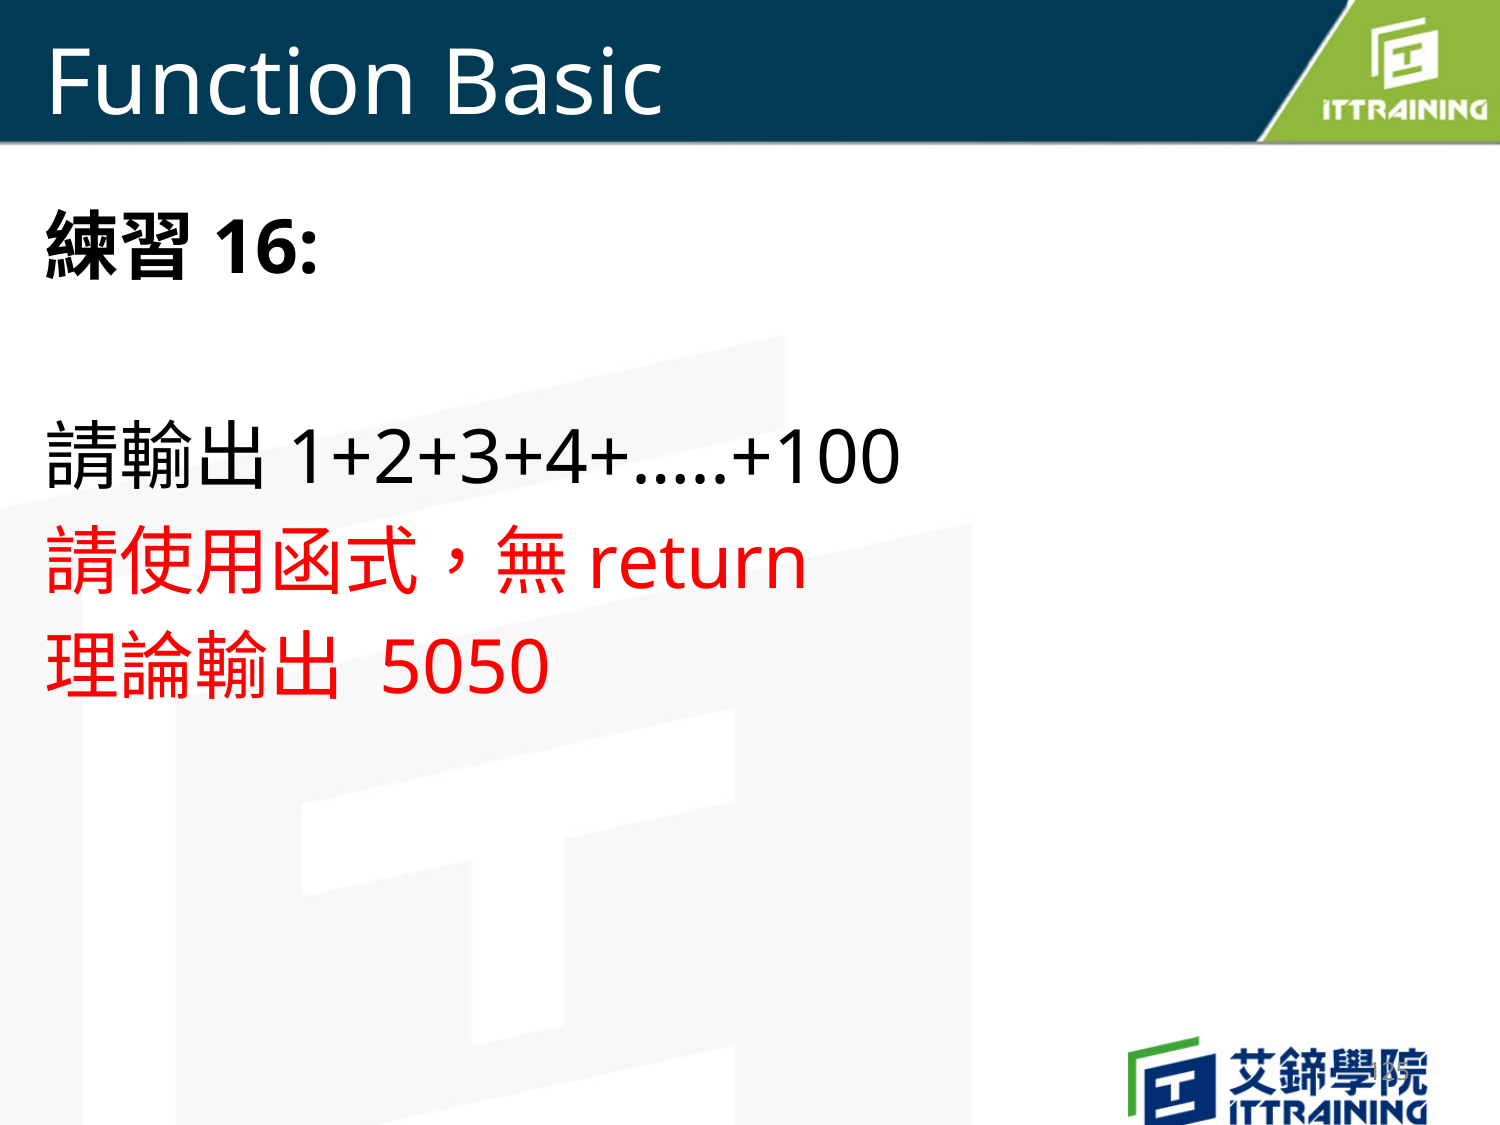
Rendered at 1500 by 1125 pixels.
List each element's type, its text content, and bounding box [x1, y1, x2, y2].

title Function Basic [29, 0, 1380, 172]
picture [0, 0, 1500, 1125]
slide_number 125 [1074, 1042, 1425, 1103]
list 練習16: 請輸出1+2+3+4+…..+100 請使用函式，無return 理論輸出 5050 [29, 191, 1500, 934]
